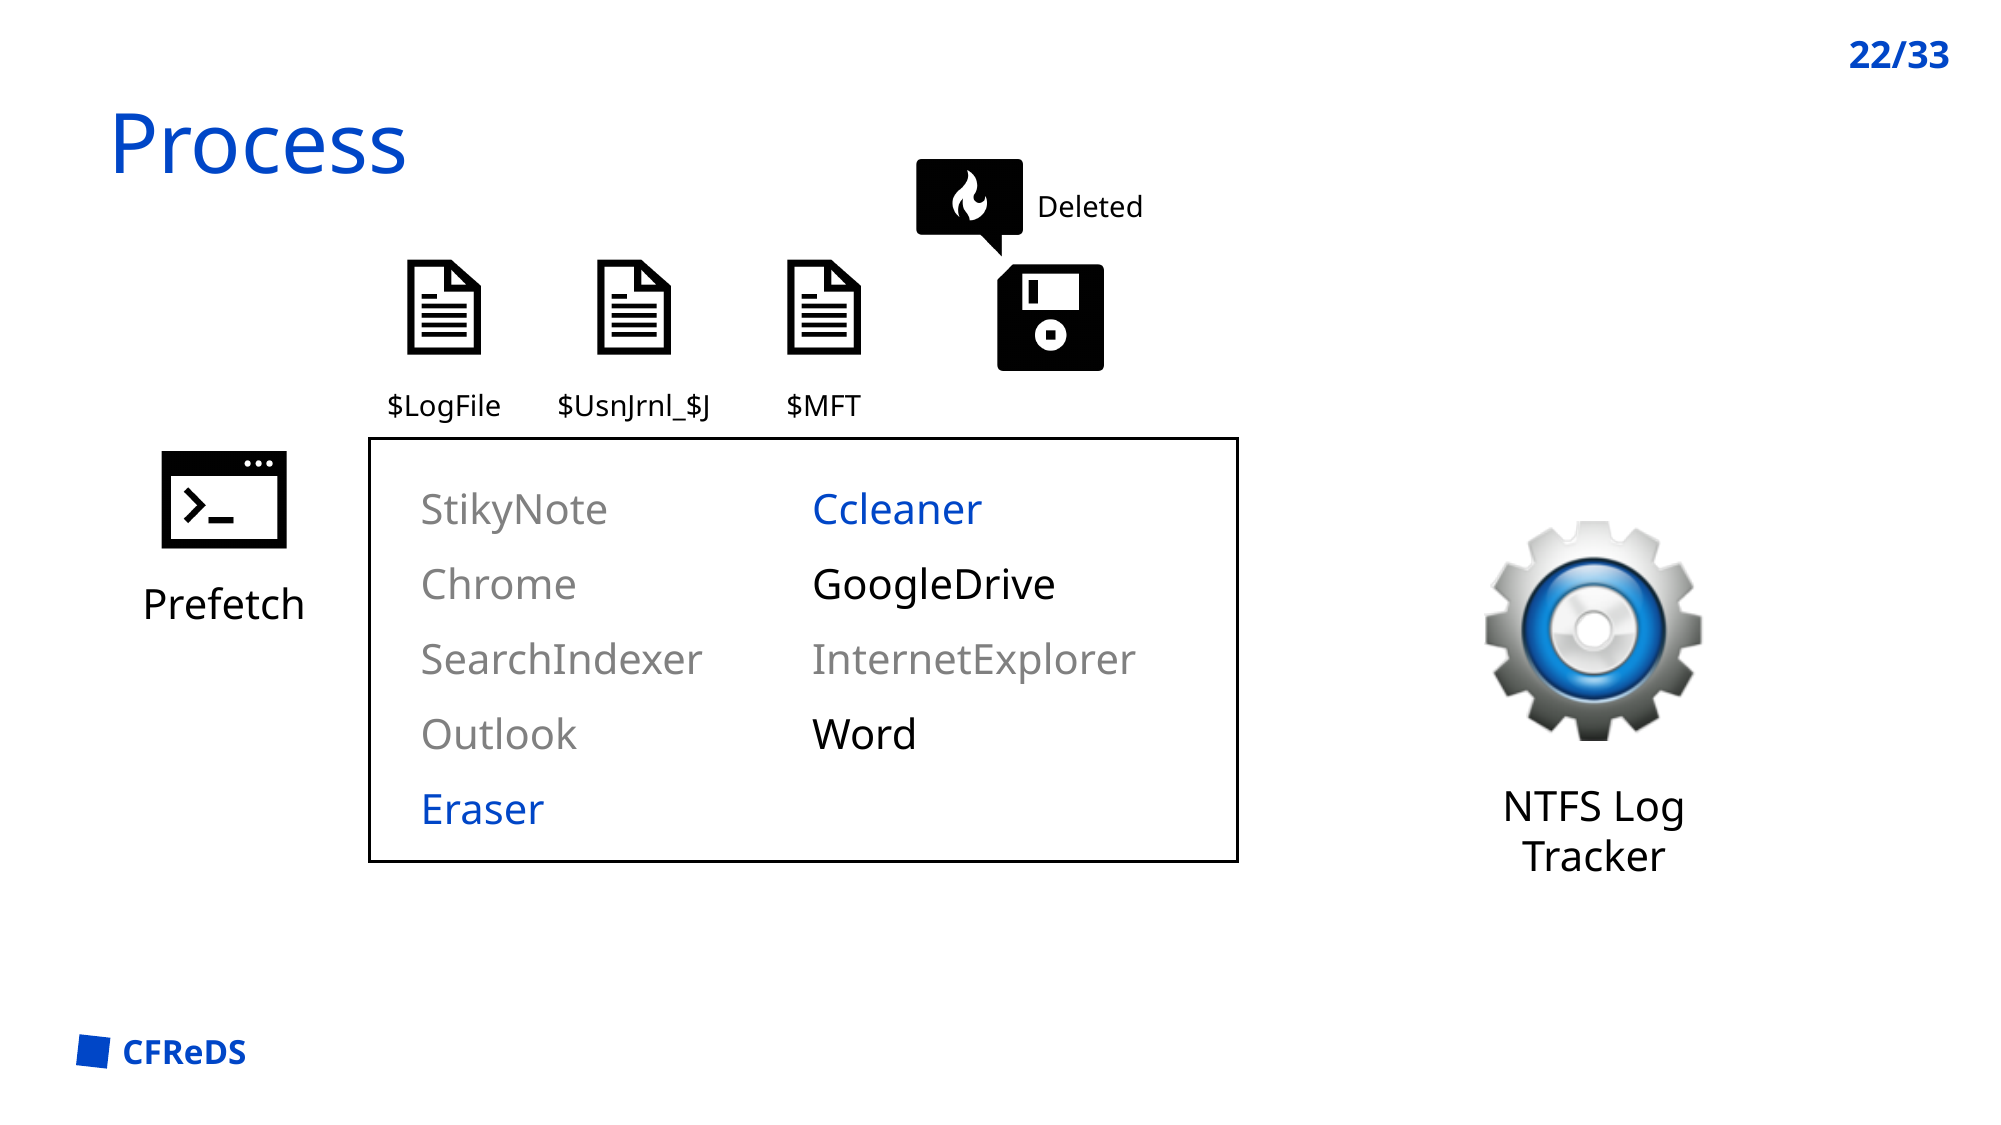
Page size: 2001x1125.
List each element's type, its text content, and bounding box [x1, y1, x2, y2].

picture [894, 132, 1126, 393]
picture [767, 250, 881, 364]
text_box Process [93, 83, 1167, 199]
text_box [76, 1034, 107, 1069]
text_box Deleted [1045, 163, 1181, 231]
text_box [369, 438, 1238, 862]
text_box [78, 424, 370, 637]
picture [387, 250, 501, 364]
text_box 22/33 [1803, 23, 1965, 84]
text_box NTFS Log Tracker [1448, 771, 1740, 887]
text_box CFReDS [107, 1023, 950, 1079]
text_box $MFT [672, 362, 976, 430]
picture [1484, 521, 1704, 741]
text_box $LogFile [292, 362, 482, 430]
text_box $UsnJrnl_$J [482, 362, 672, 430]
picture [577, 250, 691, 364]
